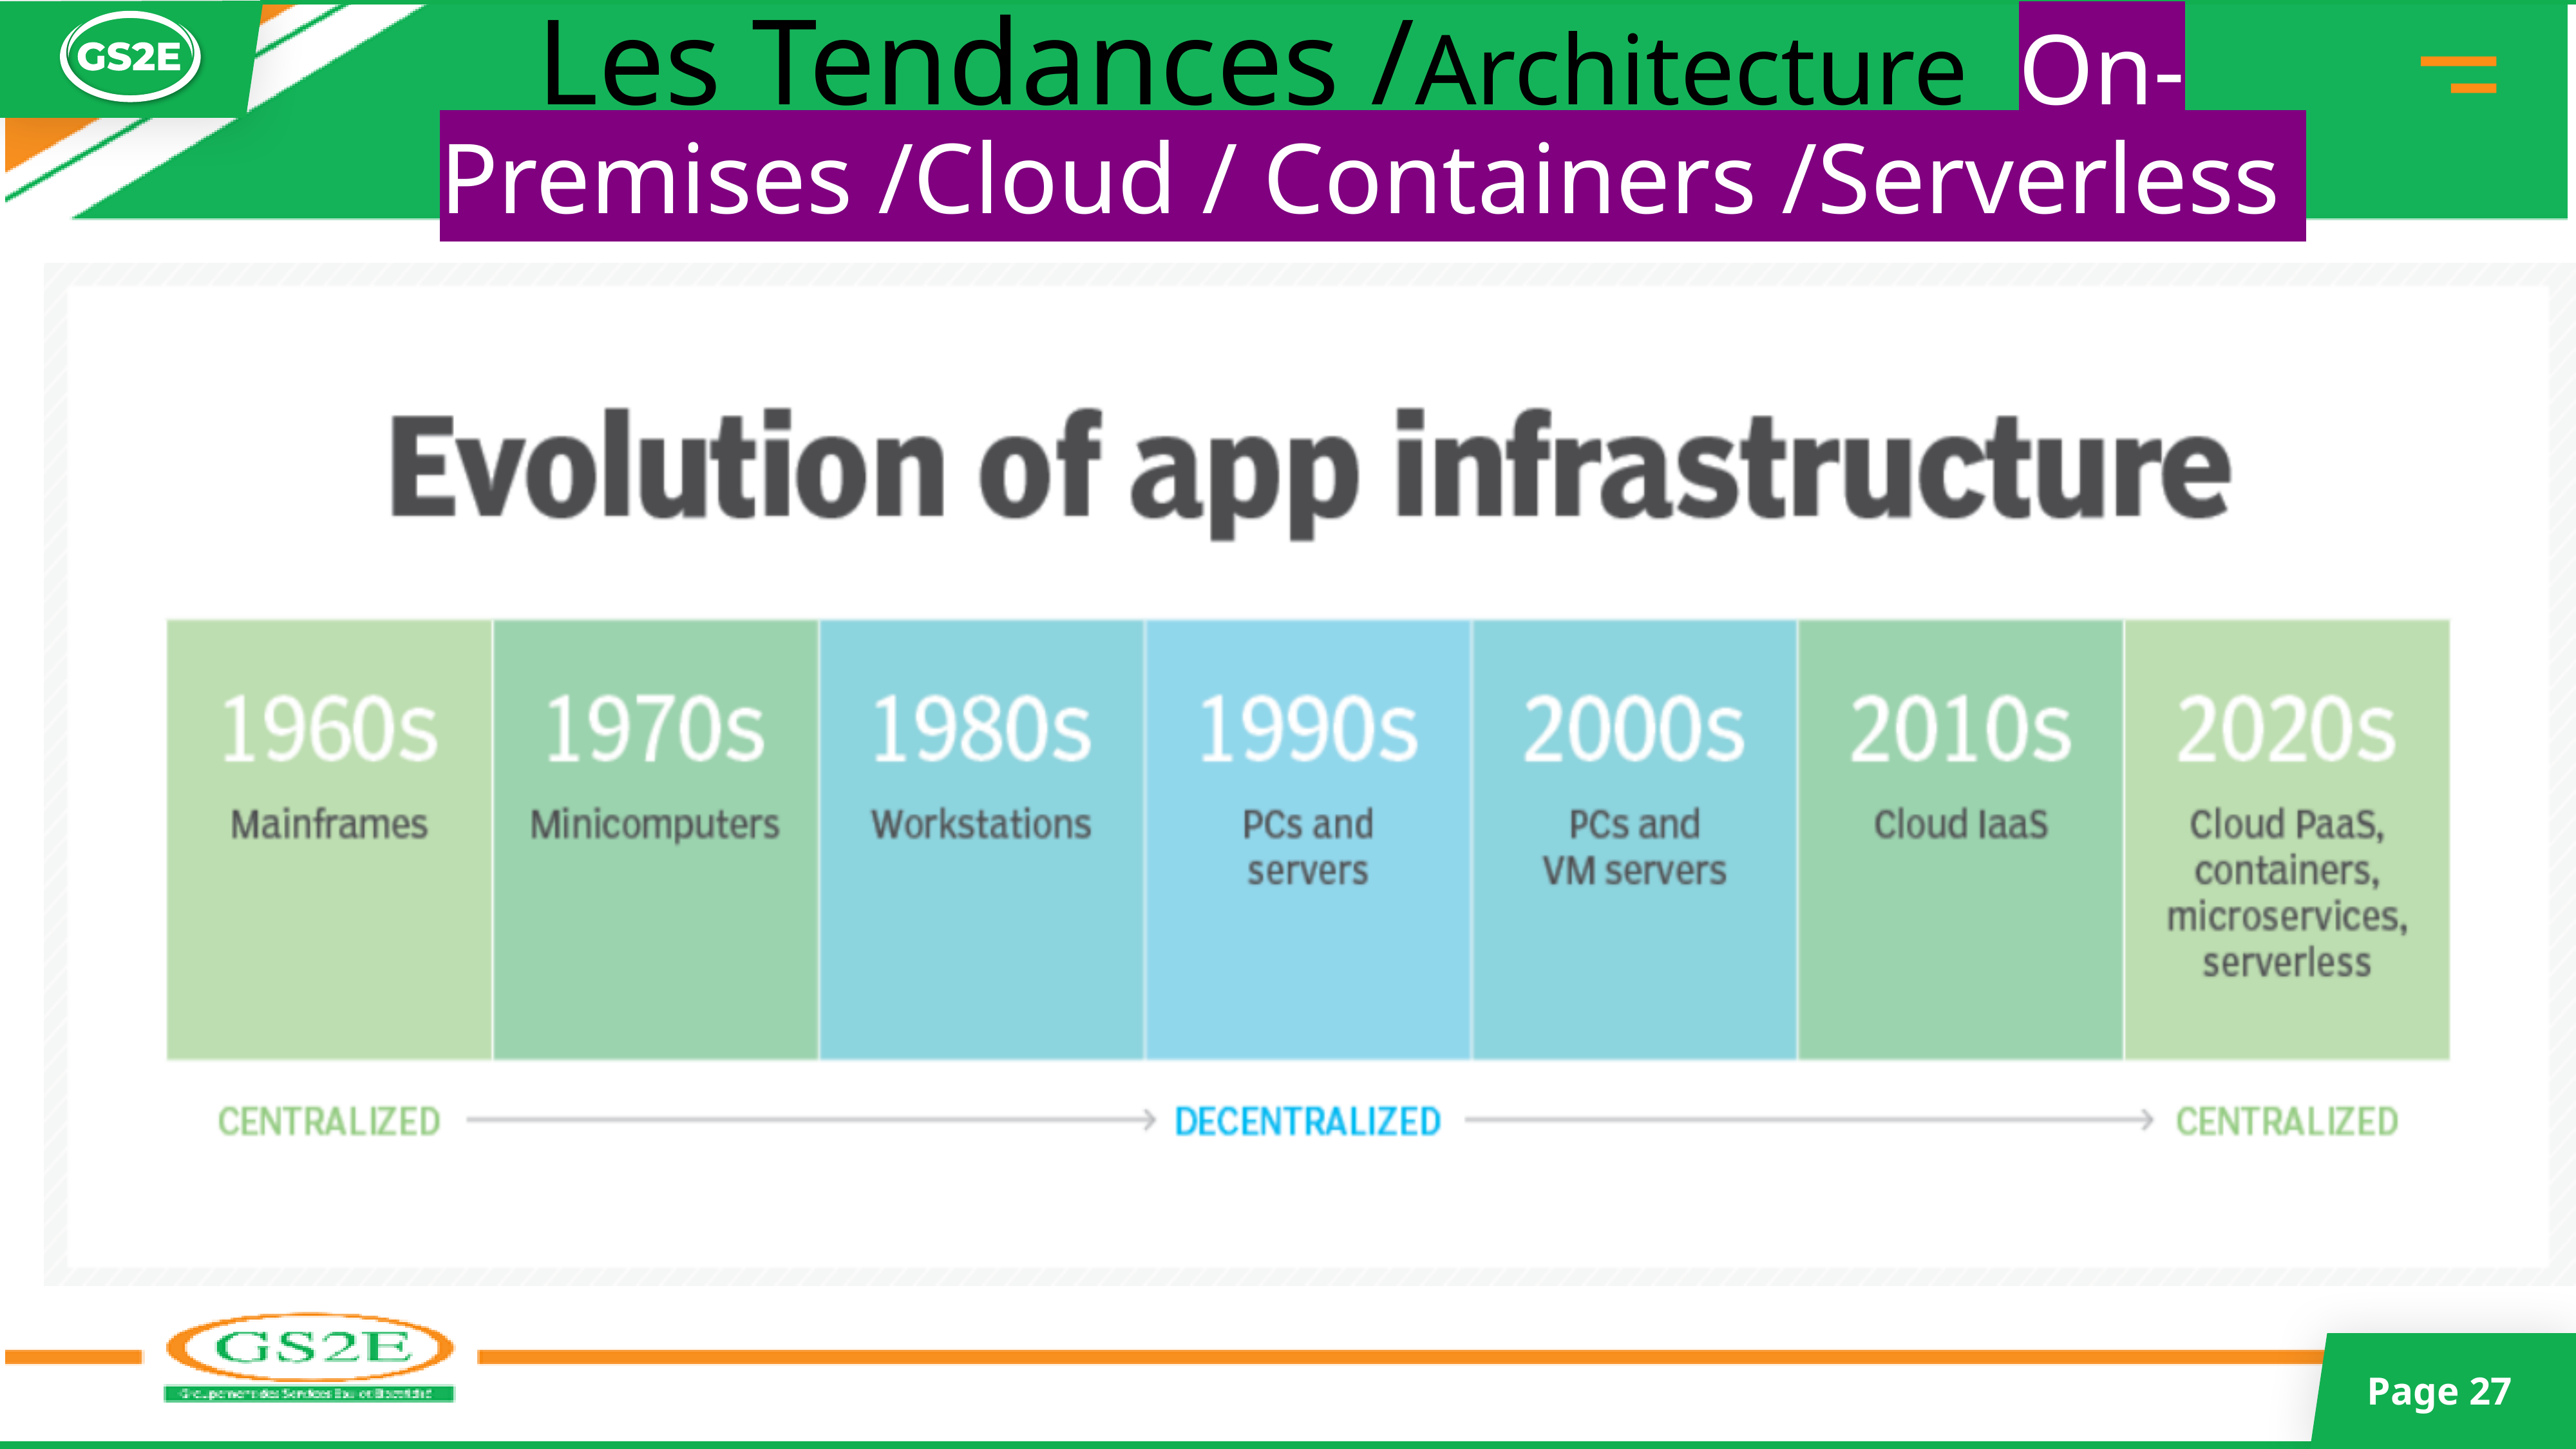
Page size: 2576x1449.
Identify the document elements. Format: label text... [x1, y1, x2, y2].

title Les Tendances /Architecture On-Premises /Cloud / Containers /Serverless [430, 0, 2347, 259]
picture [0, 5, 2576, 1441]
